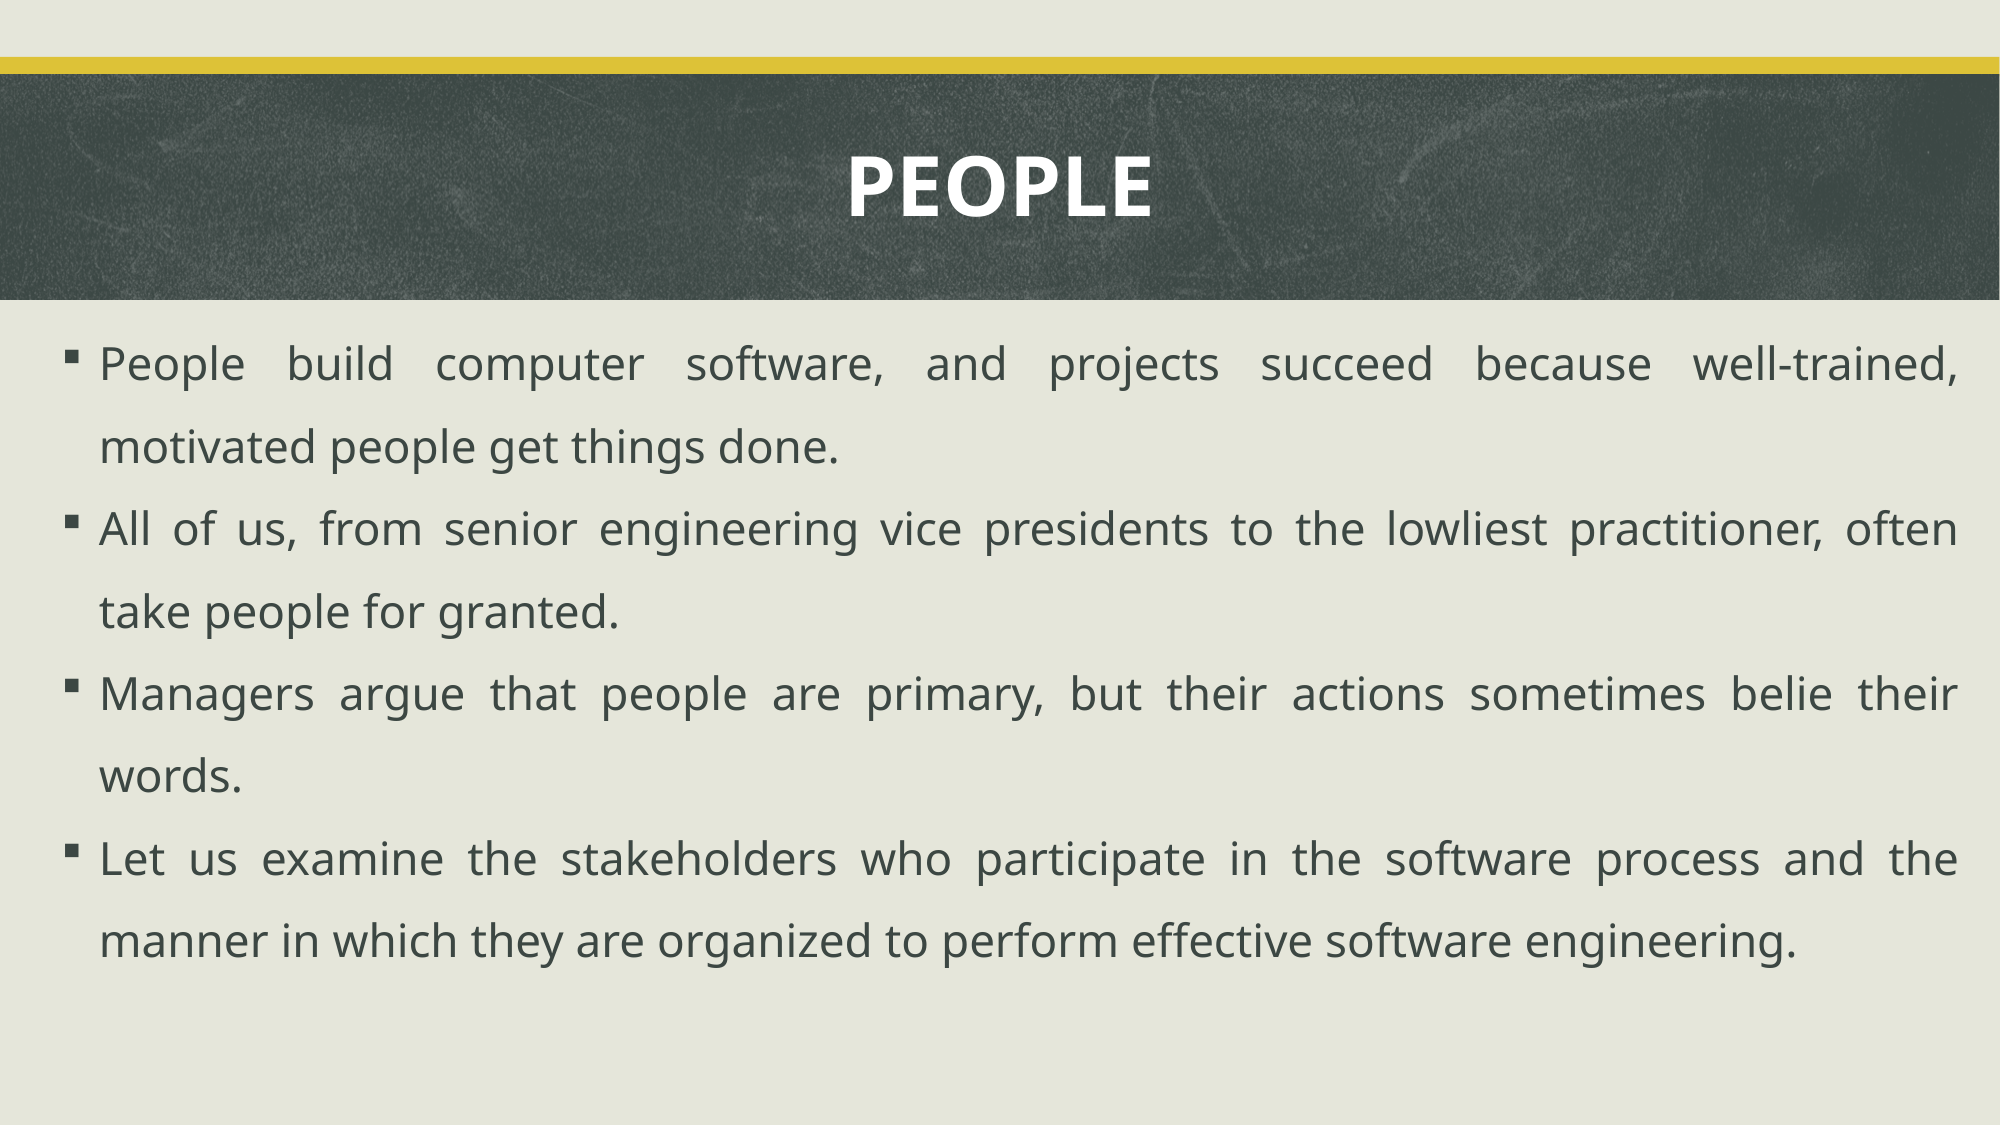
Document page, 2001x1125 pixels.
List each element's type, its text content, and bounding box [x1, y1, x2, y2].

picture [0, 74, 2000, 300]
title PEOPLE [210, 76, 1790, 299]
list People build computer software, and projects succeed because well-trained, motivated people get things done. All of us, from senior engineering vice presidents to the lowliest practitioner, often take people for granted. Managers argue that people are primary, but their actions sometimes belie their words. Let us examine the stakeholders who participate in the software process and the manner in which they are organized to perform effective software engineering. [46, 299, 1976, 1091]
